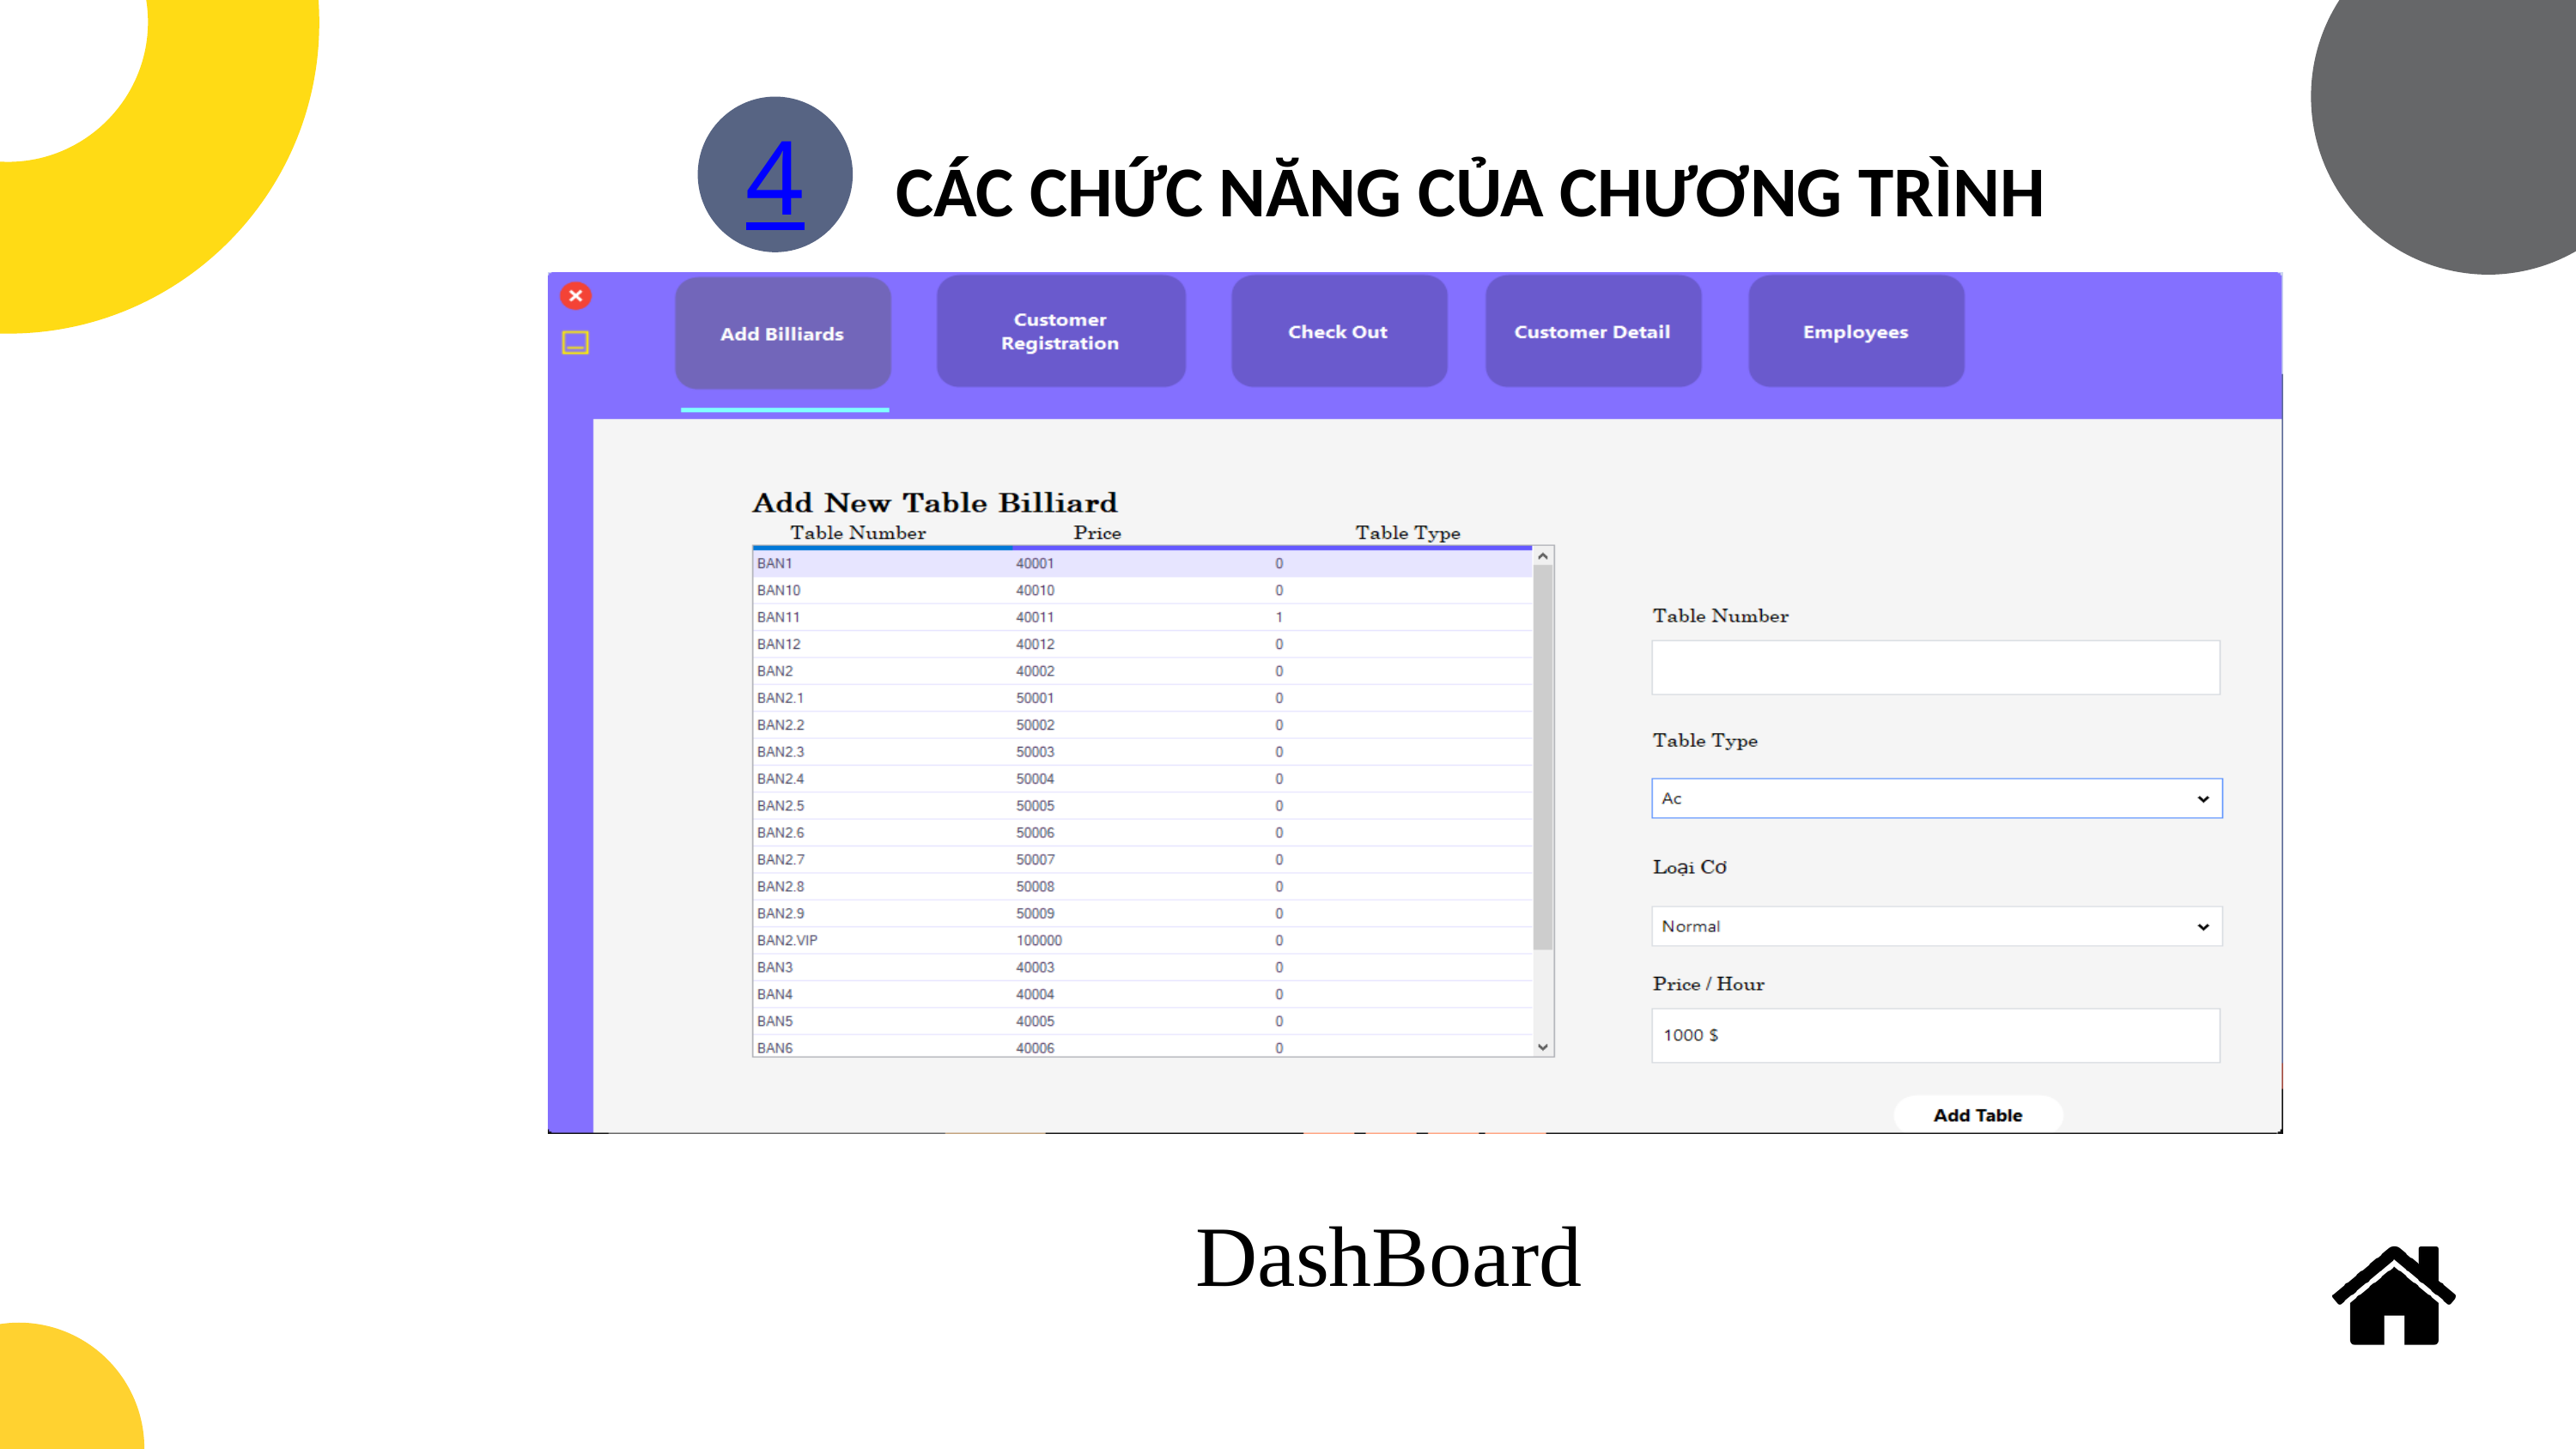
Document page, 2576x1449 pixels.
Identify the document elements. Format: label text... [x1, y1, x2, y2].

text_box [0, 1322, 145, 1449]
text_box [2310, 0, 2576, 276]
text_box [696, 91, 854, 255]
text_box Các Chức năng của chương trình [896, 114, 2115, 231]
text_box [0, 0, 320, 334]
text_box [547, 272, 2284, 1416]
picture [2332, 1234, 2456, 1357]
